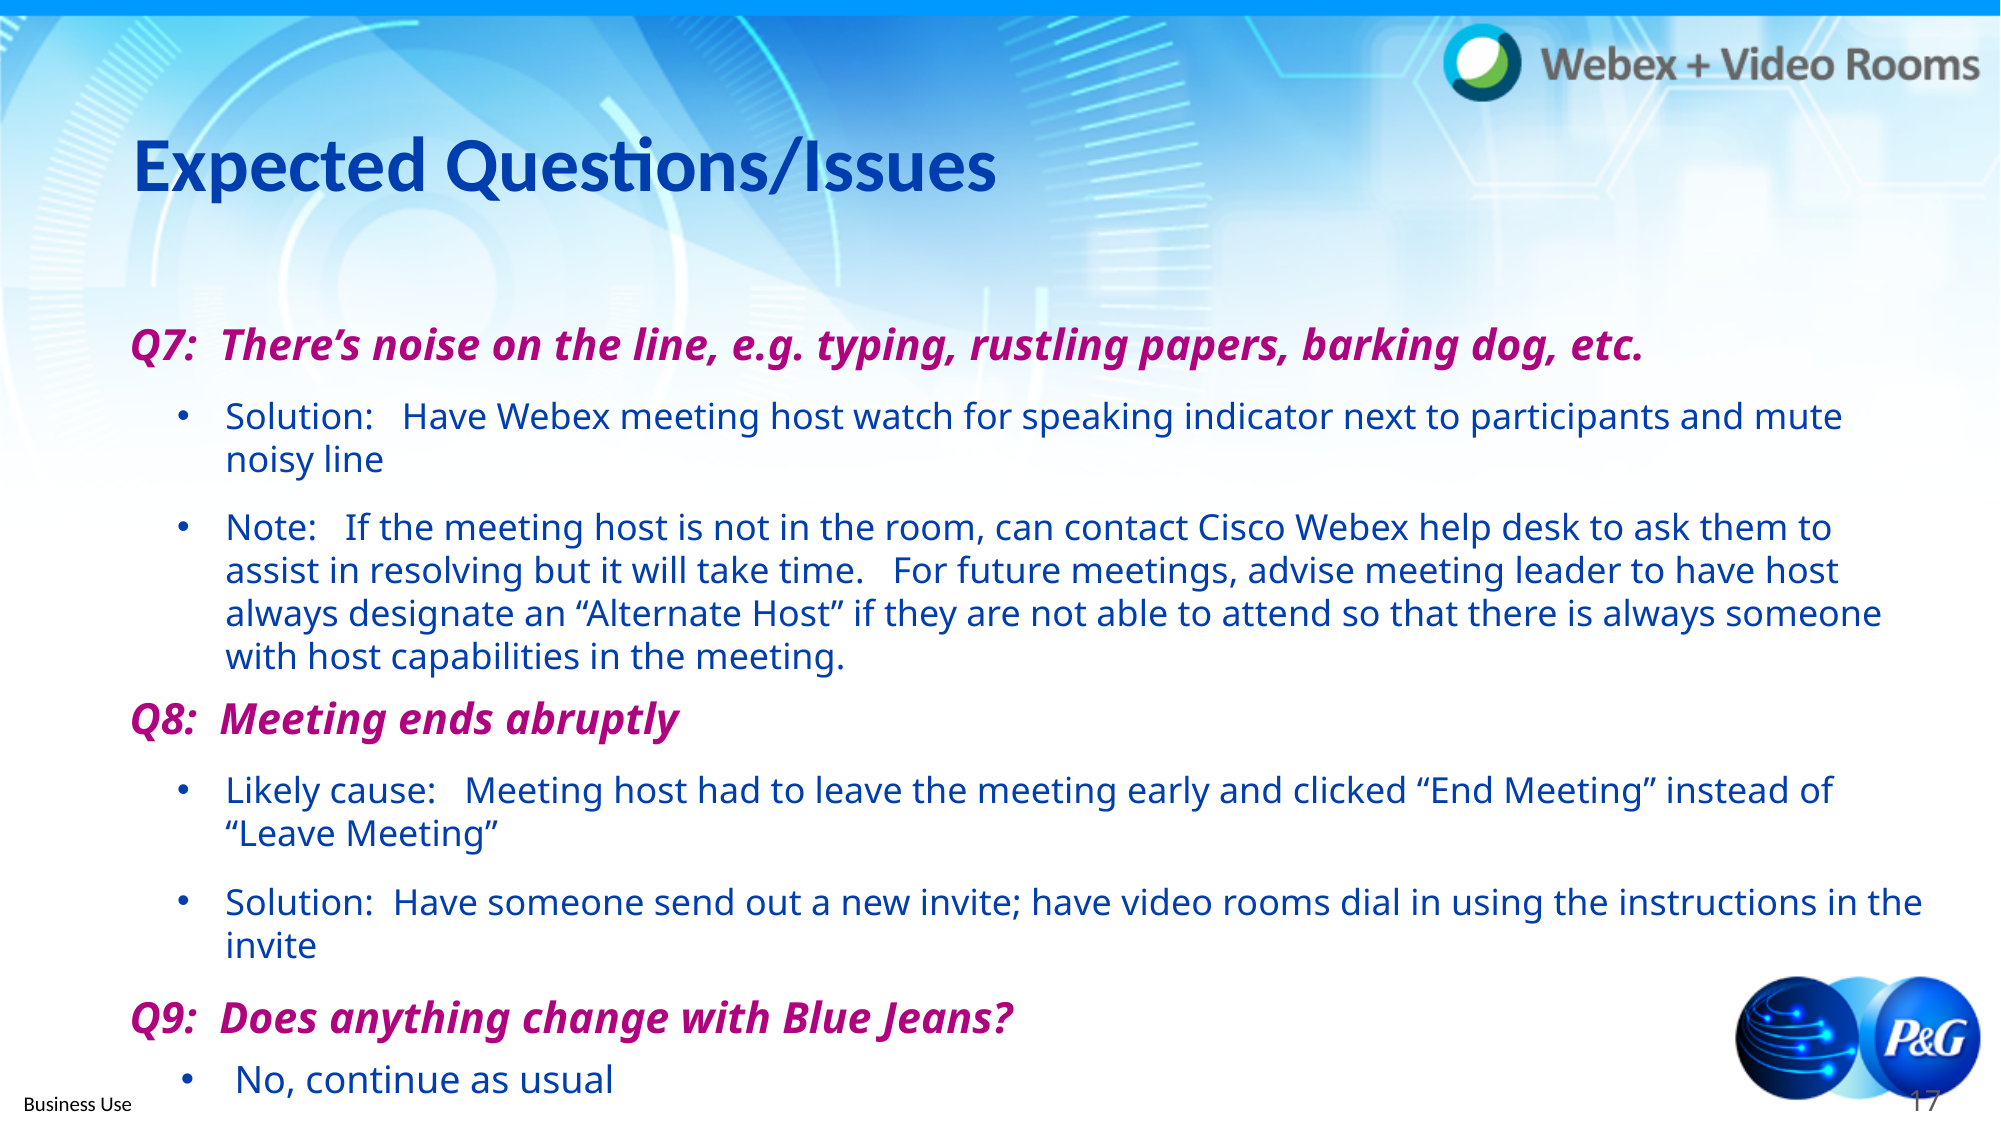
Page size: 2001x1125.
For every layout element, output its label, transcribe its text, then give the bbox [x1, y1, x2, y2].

picture [0, 0, 2001, 1125]
list Q7: There’s noise on the line, e.g. typing, rustling papers, barking dog, etc. Solution: Have Webex meeting host watch for speaking indicator next to participants and mute noisy line Note: If the meeting host is not in the room, can contact Cisco Webex help desk to ask them to assist in resolving but it will take time. For future meetings, advise meeting leader to have host always designate an “Alternate Host” if they are not able to attend so that there is always someone with host capabilities in the meeting. Q8: Meeting ends abruptly Likely cause: Meeting host had to leave the meeting early and clicked “End Meeting” instead of “Leave Meeting” Solution: Have someone send out a new invite; have video rooms dial in using the instructions in the invite Q9: Does anything change with Blue Jeans? No, continue as usual [129, 316, 1929, 1105]
title Expected Questions/Issues [133, 109, 1847, 215]
